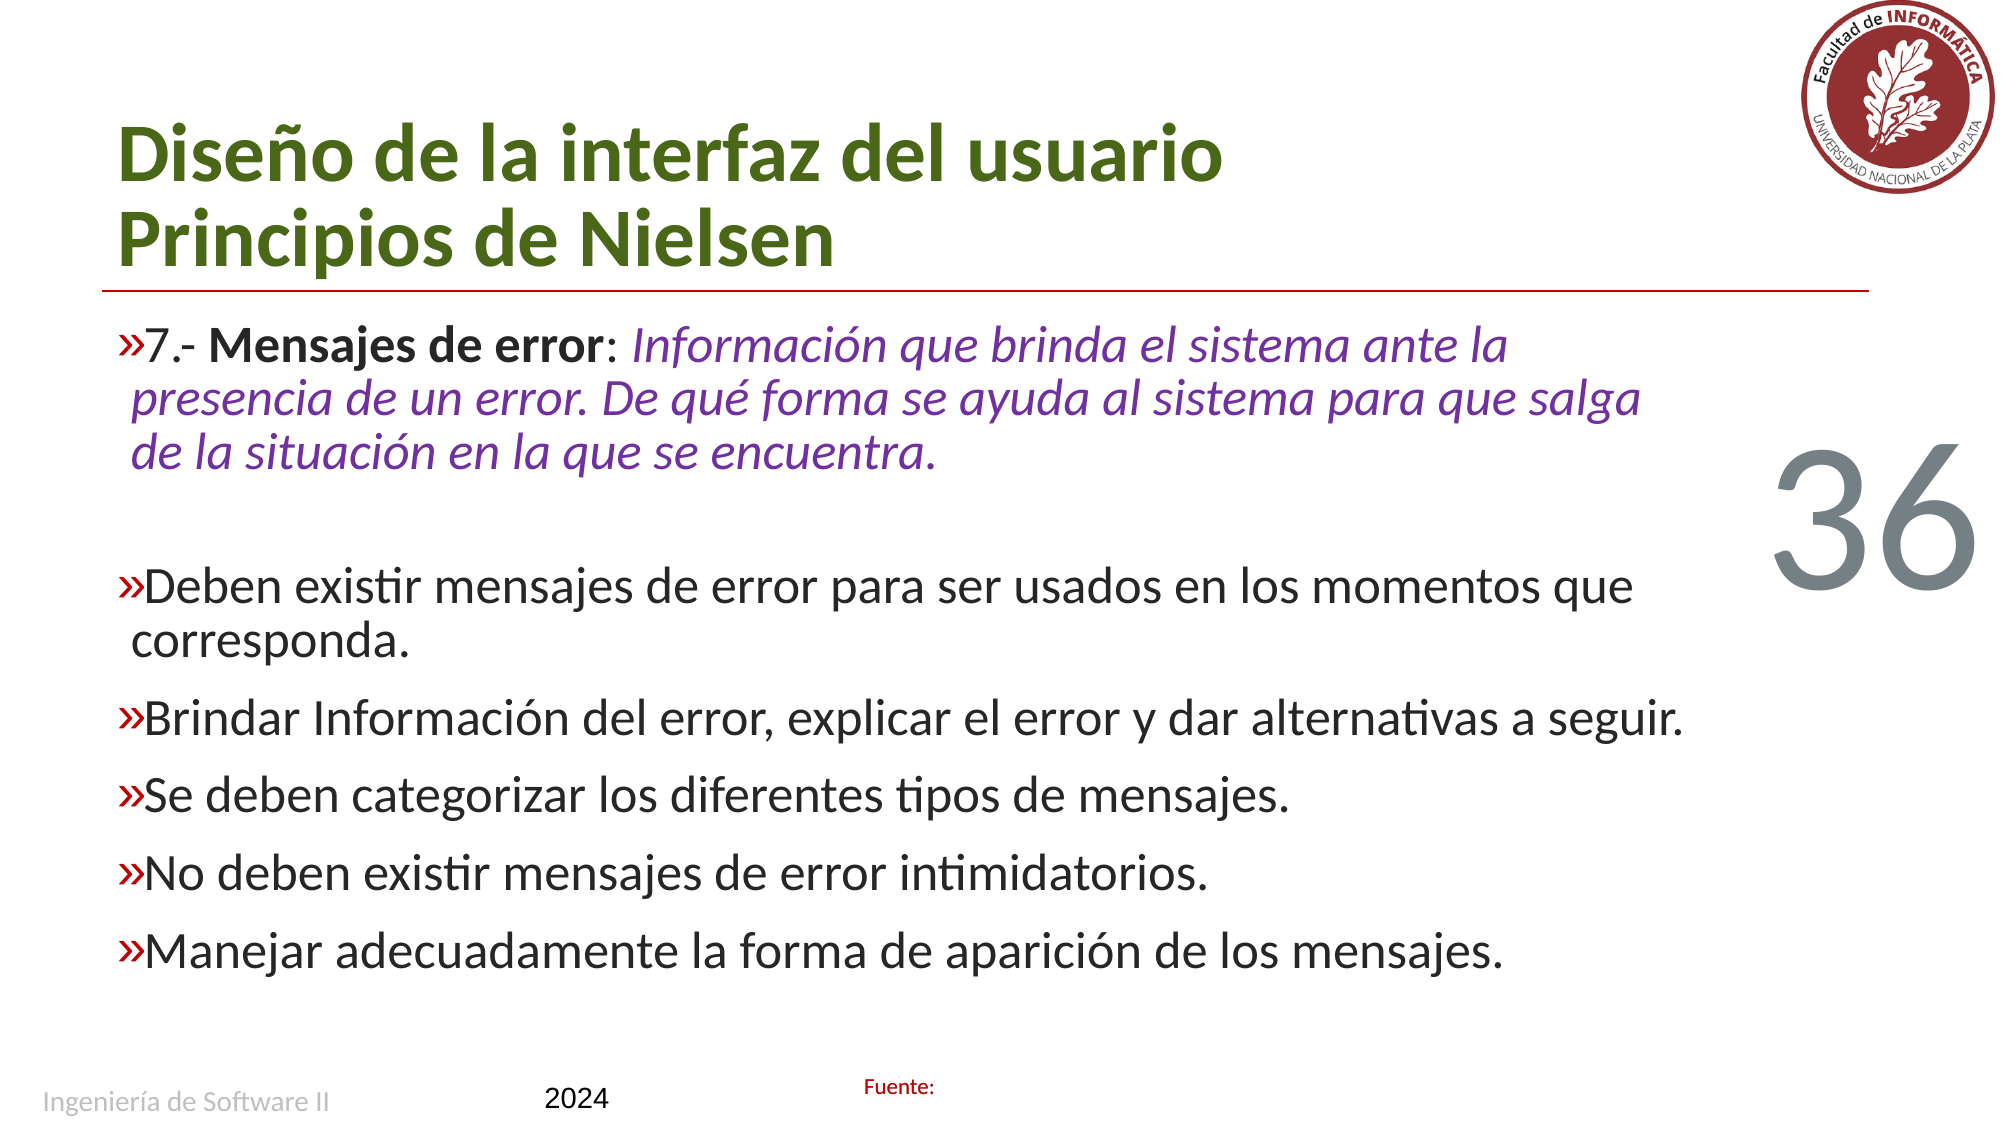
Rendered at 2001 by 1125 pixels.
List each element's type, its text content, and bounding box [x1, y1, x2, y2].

title Diseño de la interfaz del usuario Principios de Nielsen [102, 105, 1747, 291]
list 7.- Mensajes de error: Información que brinda el sistema ante la presencia de un error. De qué forma se ayuda al sistema para que salga de la situación en la que se encuentra. Deben existir mensajes de error para ser usados en los momentos que corresponda. Brindar Información del error, explicar el error y dar alternativas a seguir. Se deben categorizar los diferentes tipos de mensajes. No deben existir mensajes de error intimidatorios. Manejar adecuadamente la forma de aparición de los mensajes. [102, 312, 1709, 1047]
picture [1801, 0, 2000, 195]
slide_number 36 [1709, 467, 1998, 640]
footer Ingeniería de Software II [27, 1075, 382, 1111]
